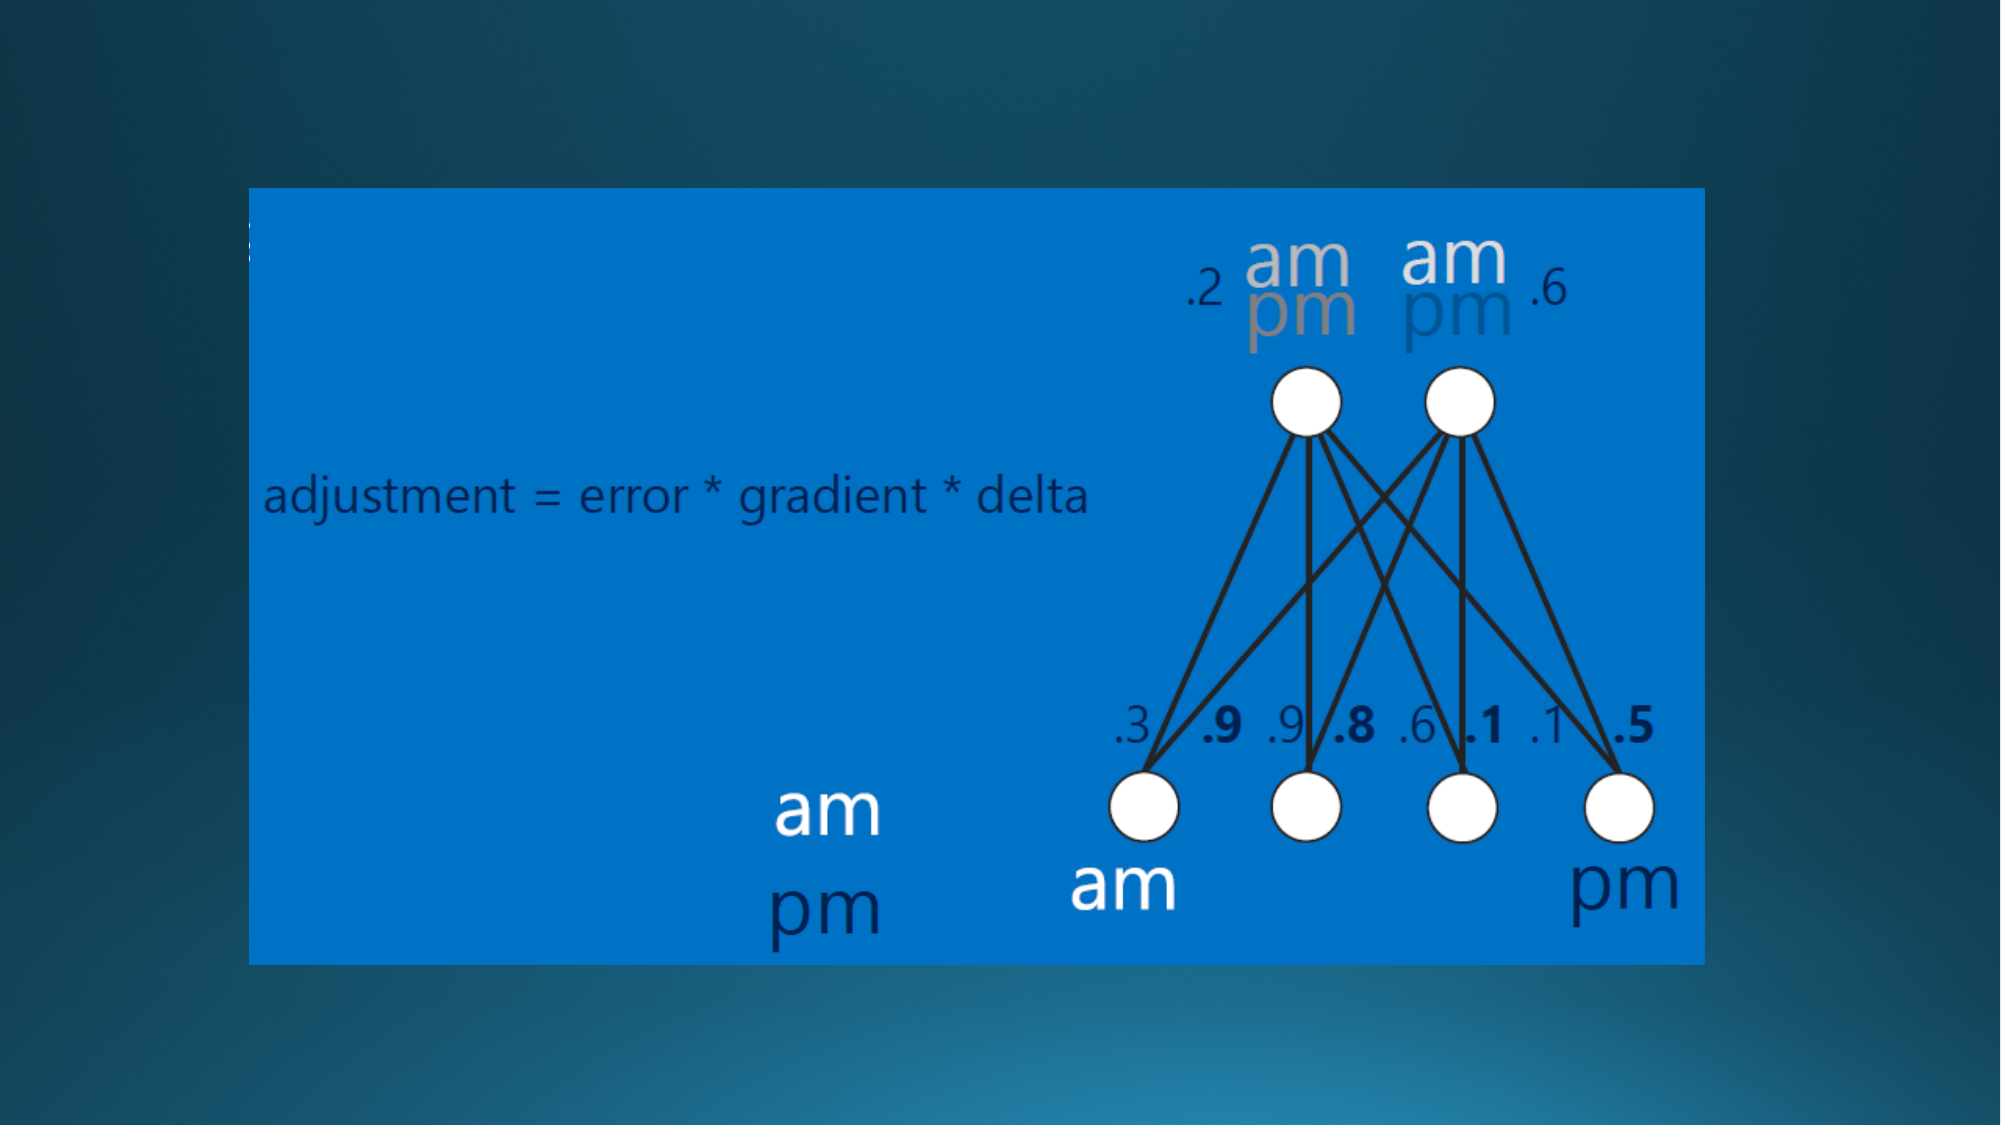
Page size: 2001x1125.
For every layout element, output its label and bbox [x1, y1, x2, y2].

text_box [249, 188, 1705, 965]
picture [0, 0, 2001, 1125]
